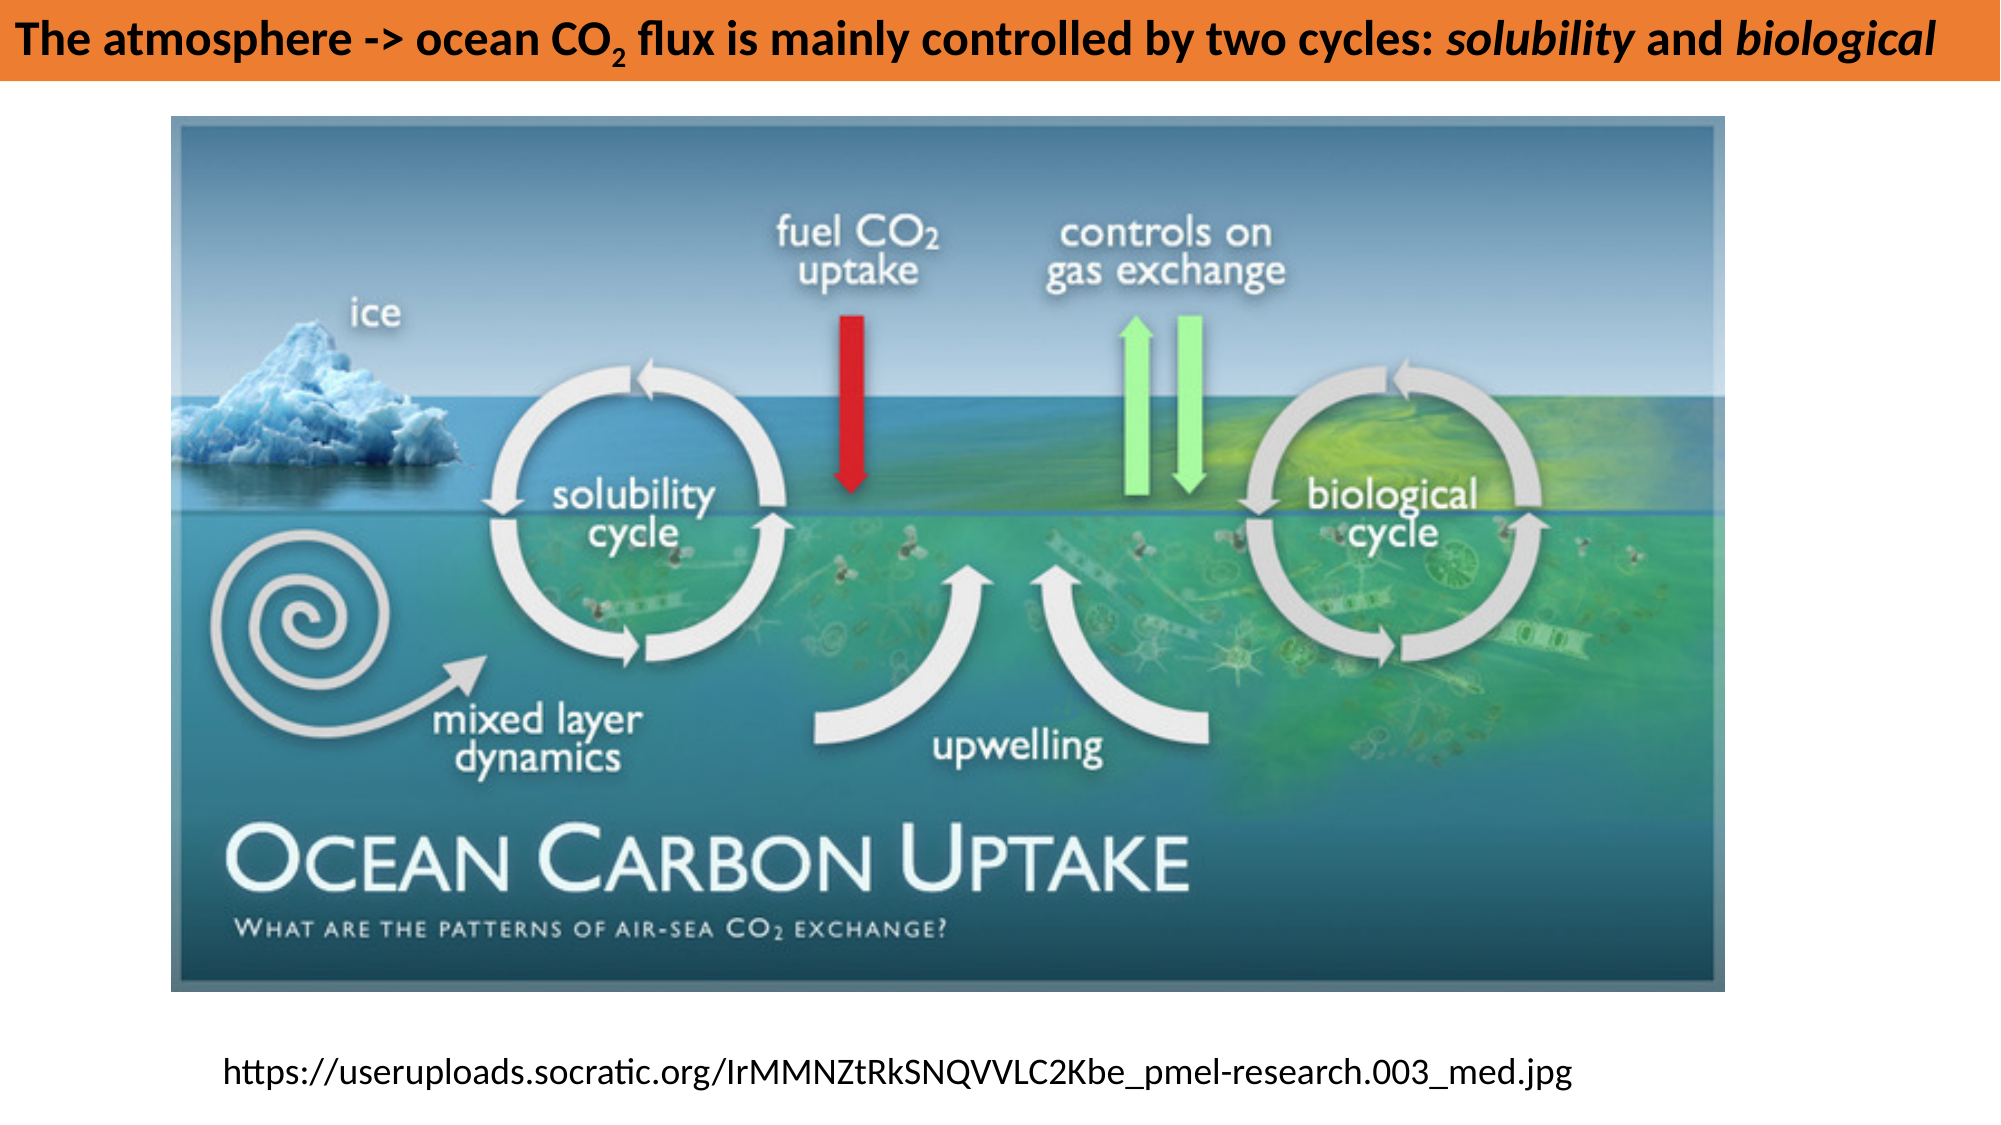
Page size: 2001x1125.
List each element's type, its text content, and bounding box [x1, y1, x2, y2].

text_box The atmosphere -> ocean CO2 flux is mainly controlled by two cycles: solubility and biological [0, 0, 2000, 82]
picture [171, 116, 1725, 992]
text_box https://useruploads.socratic.org/IrMMNZtRkSNQVVLC2Kbe_pmel-research.003_med.jpg [207, 1039, 1862, 1100]
